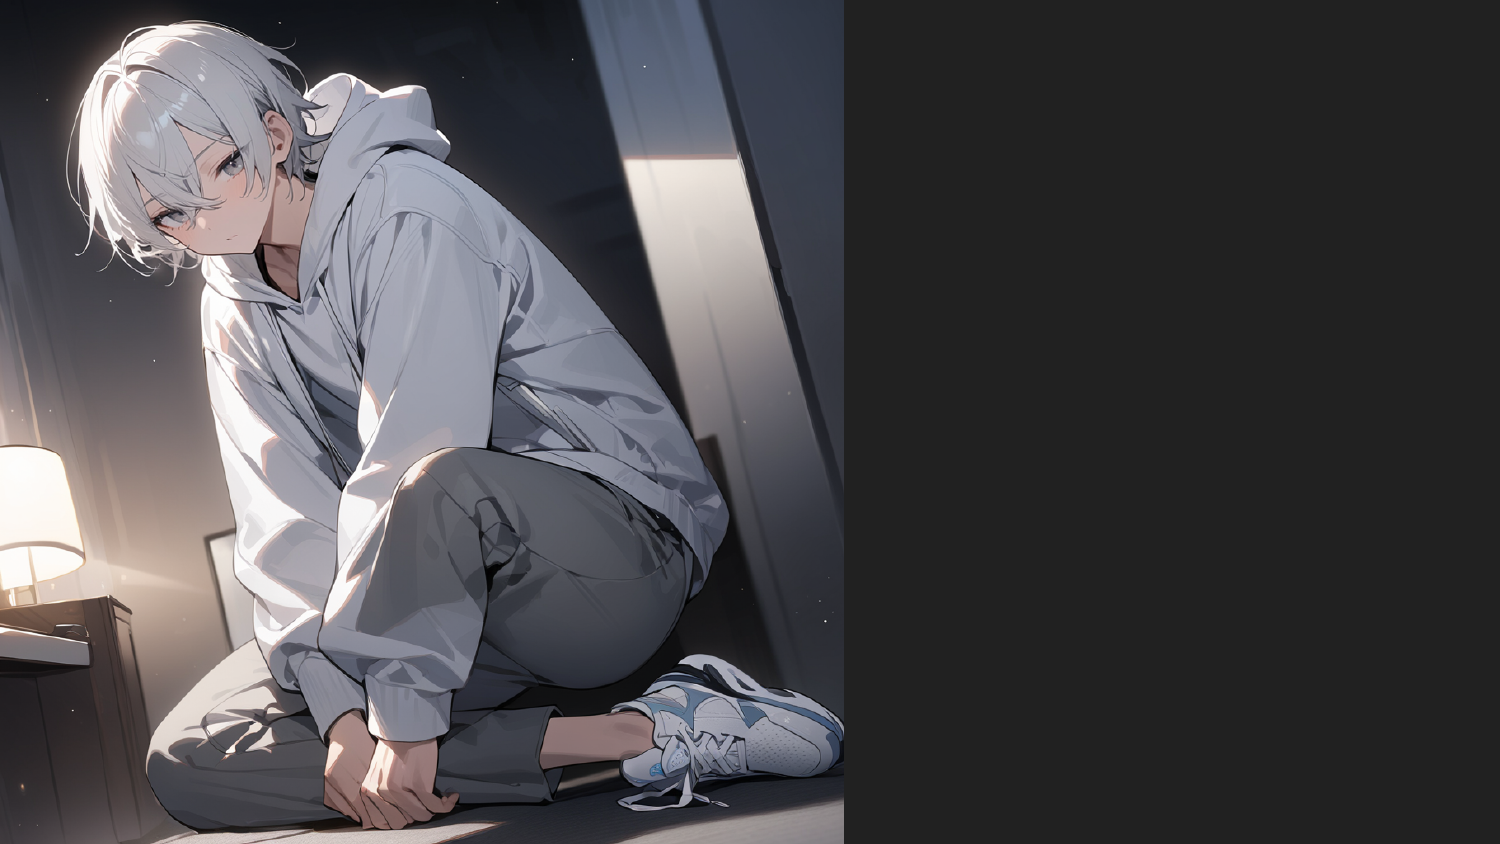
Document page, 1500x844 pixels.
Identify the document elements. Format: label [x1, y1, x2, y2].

picture [0, 0, 844, 844]
